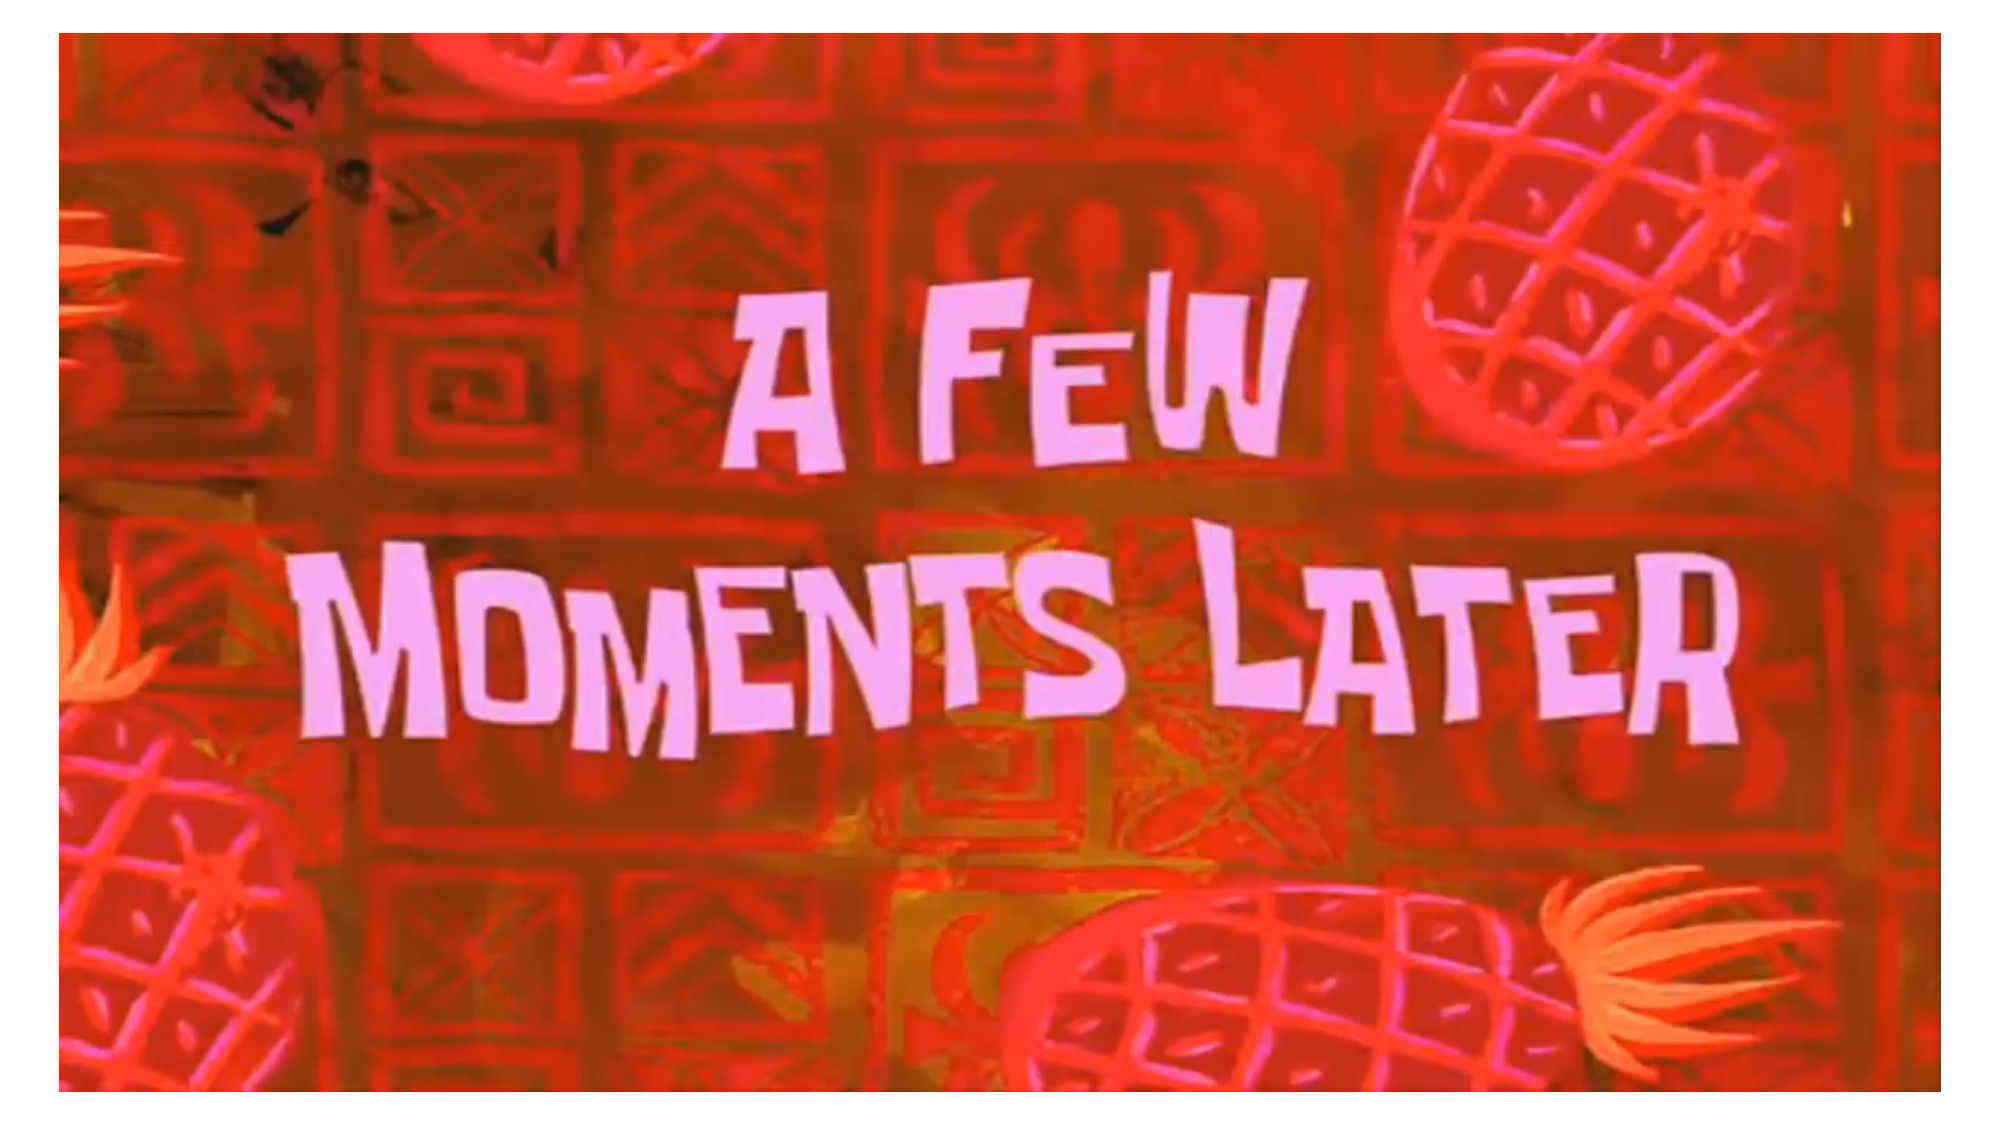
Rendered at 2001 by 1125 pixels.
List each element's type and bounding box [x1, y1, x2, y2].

text_box [58, 32, 1942, 1093]
